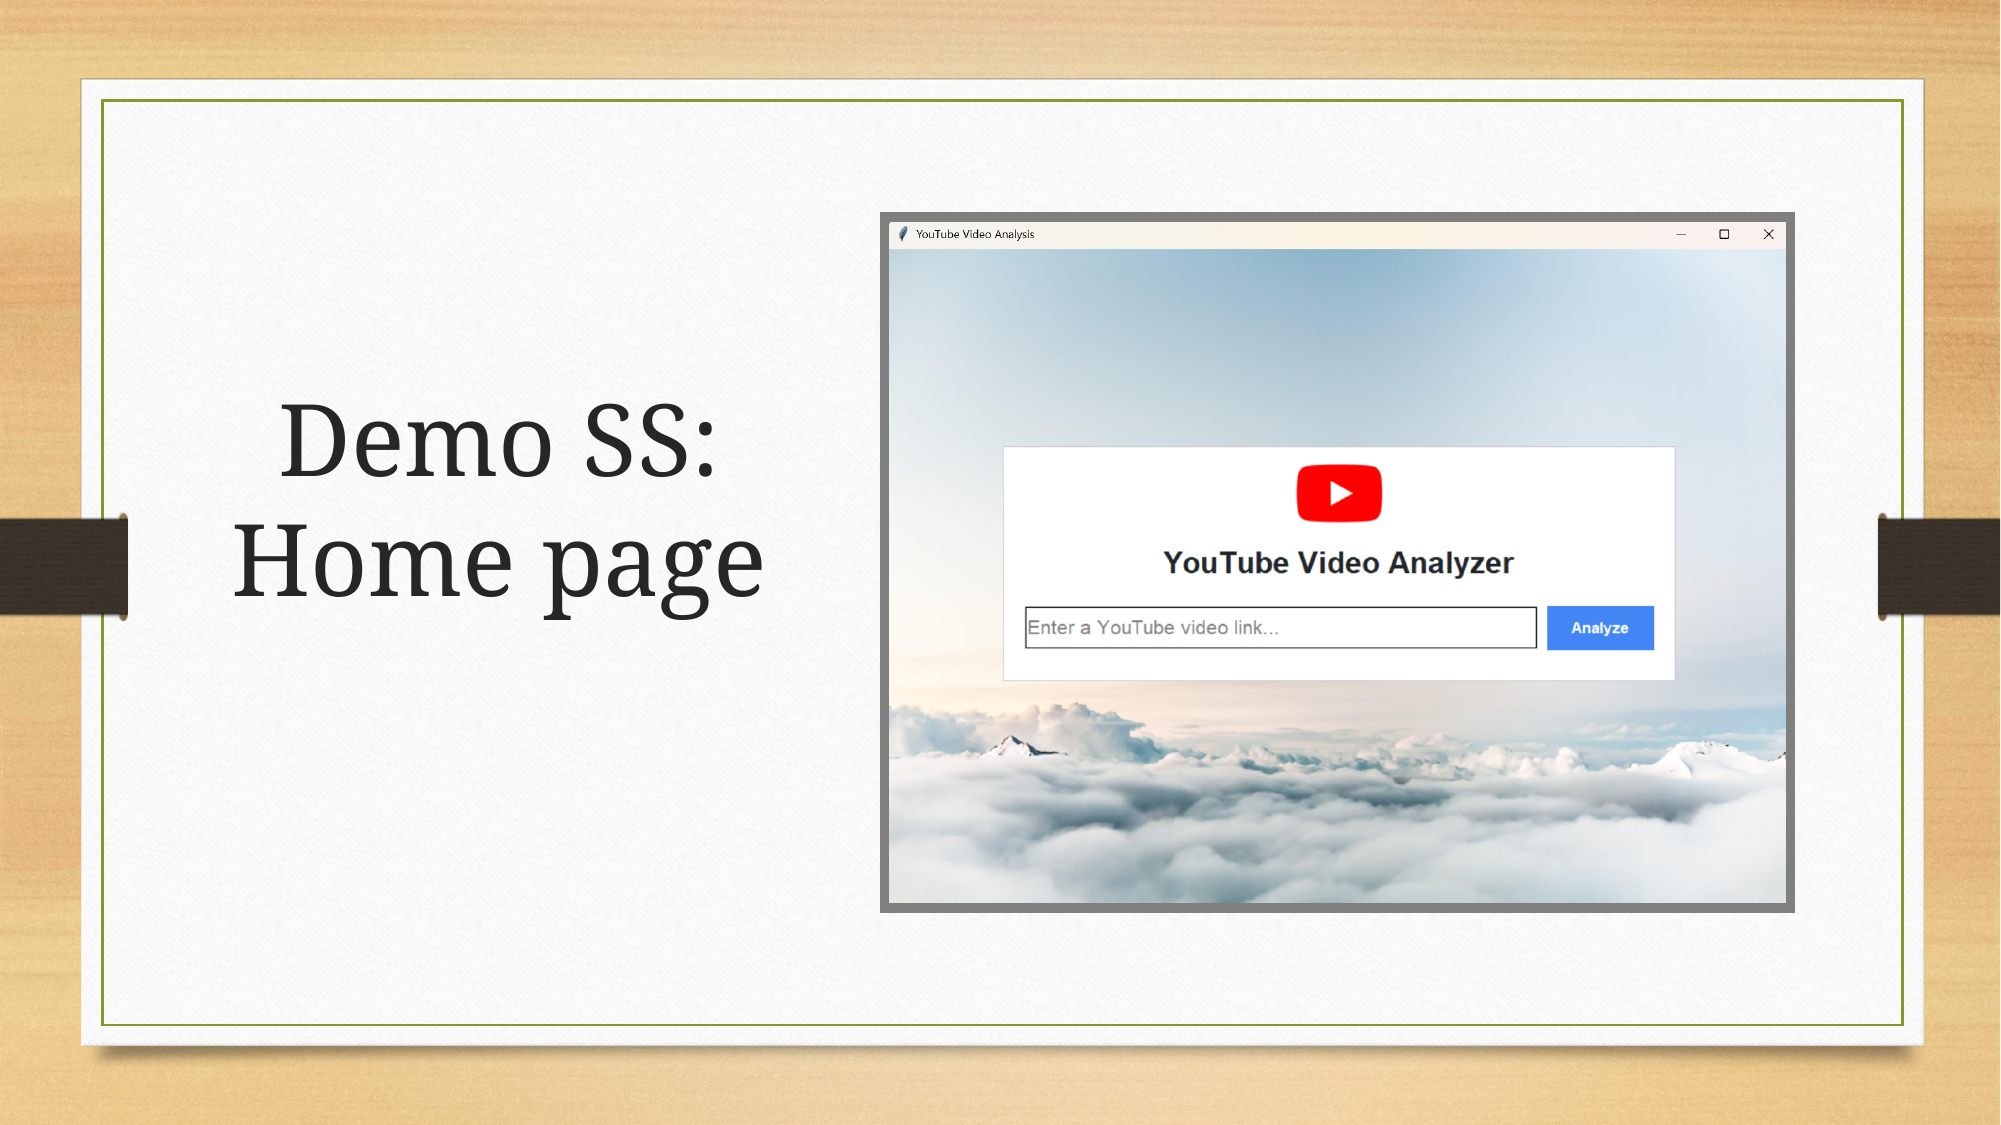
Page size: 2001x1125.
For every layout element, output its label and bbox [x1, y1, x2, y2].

picture [888, 221, 1787, 904]
text_box [0, 0, 2000, 1125]
